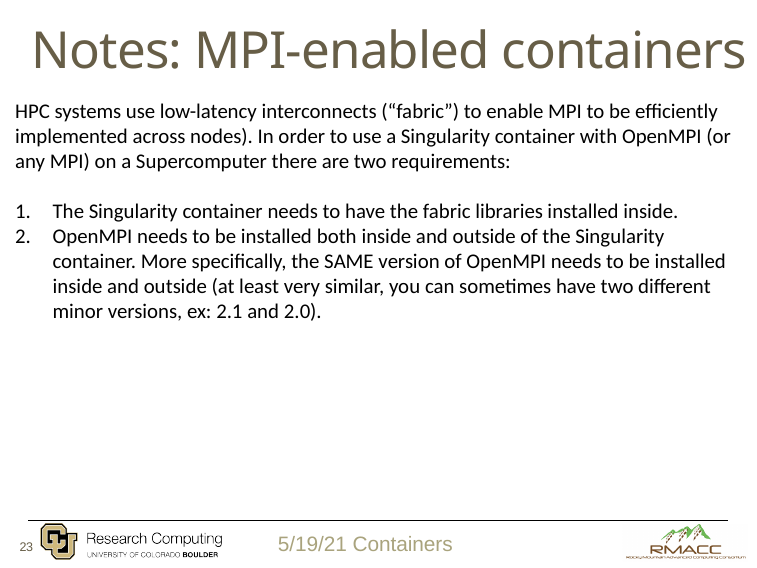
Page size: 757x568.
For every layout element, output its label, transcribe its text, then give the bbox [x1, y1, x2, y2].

picture [622, 524, 748, 563]
text_box HPC systems use low-latency interconnects (“fabric”) to enable MPI to be efficiently implemented across nodes). In order to use a Singularity container with OpenMPI (or any MPI) on a Supercomputer there are two requirements: The Singularity container needs to have the fabric libraries installed inside. OpenMPI needs to be installed both inside and outside of the Singularity container. More specifically, the SAME version of OpenMPI needs to be installed inside and outside (at least very similar, you can sometimes have two different minor versions, ex: 2.1 and 2.0). [15, 96, 751, 363]
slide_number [275, 530, 474, 556]
slide_number 23 [15, 539, 35, 562]
picture [40, 523, 222, 560]
title Notes: MPI-enabled containers [30, 16, 748, 96]
